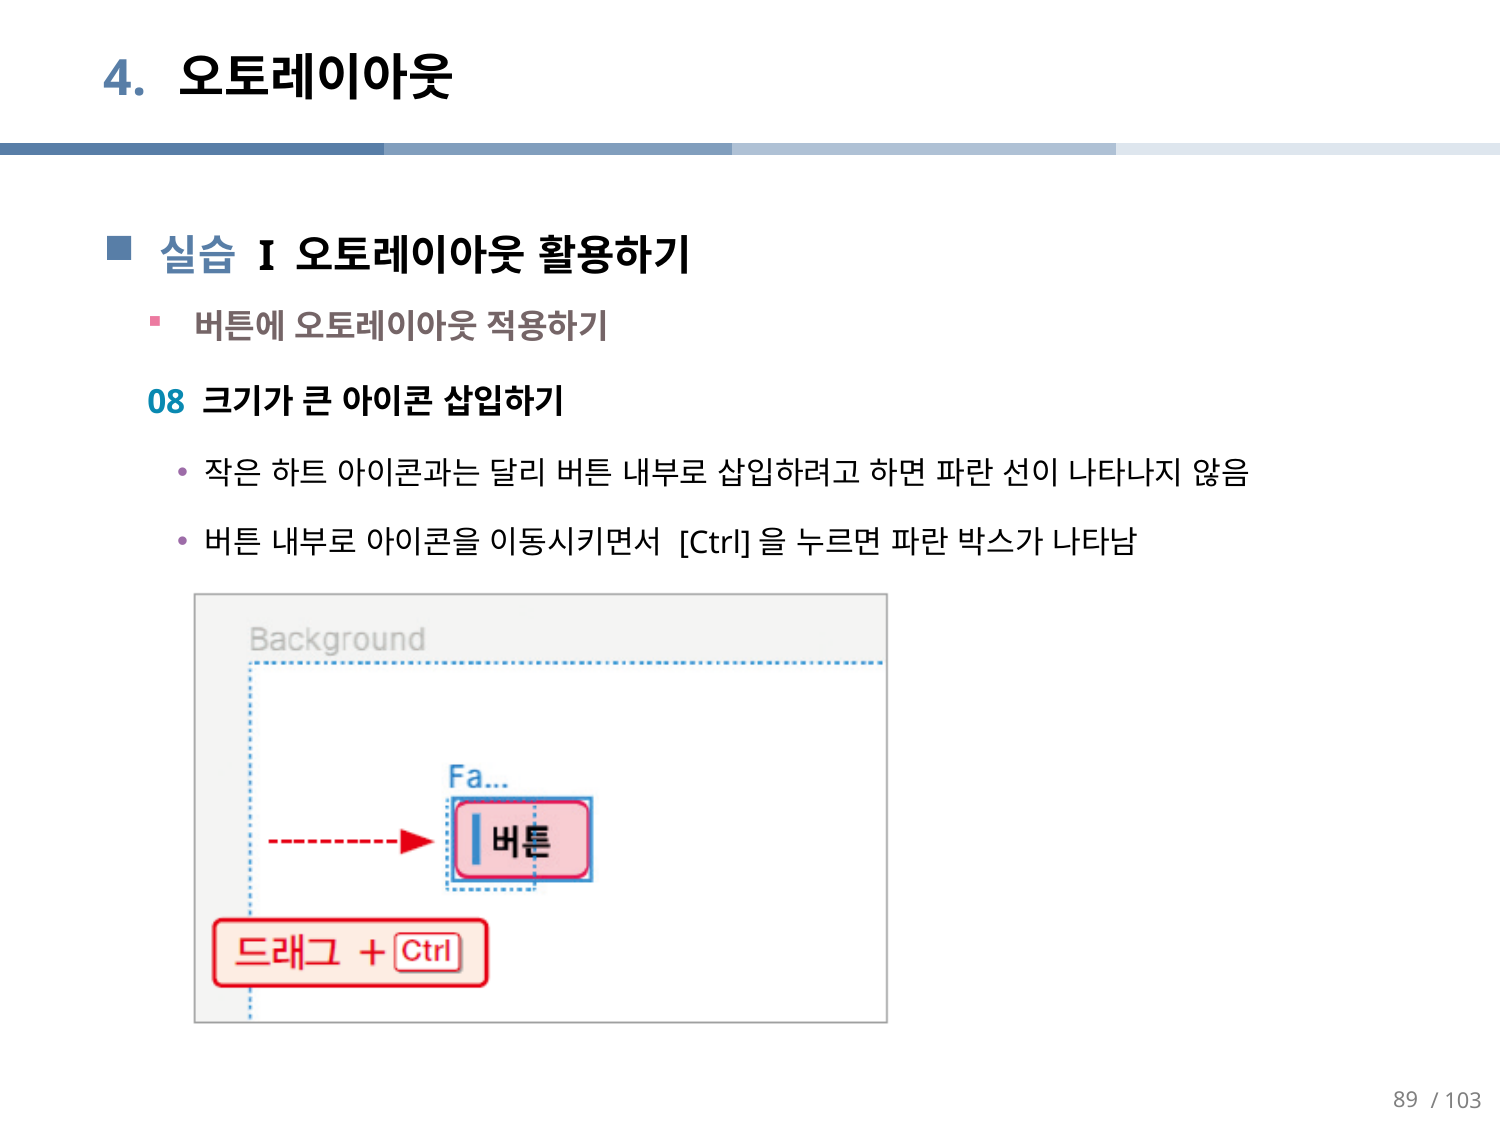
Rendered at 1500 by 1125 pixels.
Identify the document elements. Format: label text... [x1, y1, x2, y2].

picture [170, 574, 915, 1048]
title 오토레이아웃 [88, 30, 1211, 121]
list 실습 I 오토레이아웃 활용하기 버튼에 오토레이아웃 적용하기 08 크기가 큰 아이콘 삽입하기 작은 하트 아이콘과는 달리 버튼 내부로 삽입하려고 하면 파란 선이 나타나지 않음 버튼 내부로 아이콘을 이동시키면서 [Ctrl]을 누르면 파란 박스가 나타남 [88, 196, 1400, 1083]
